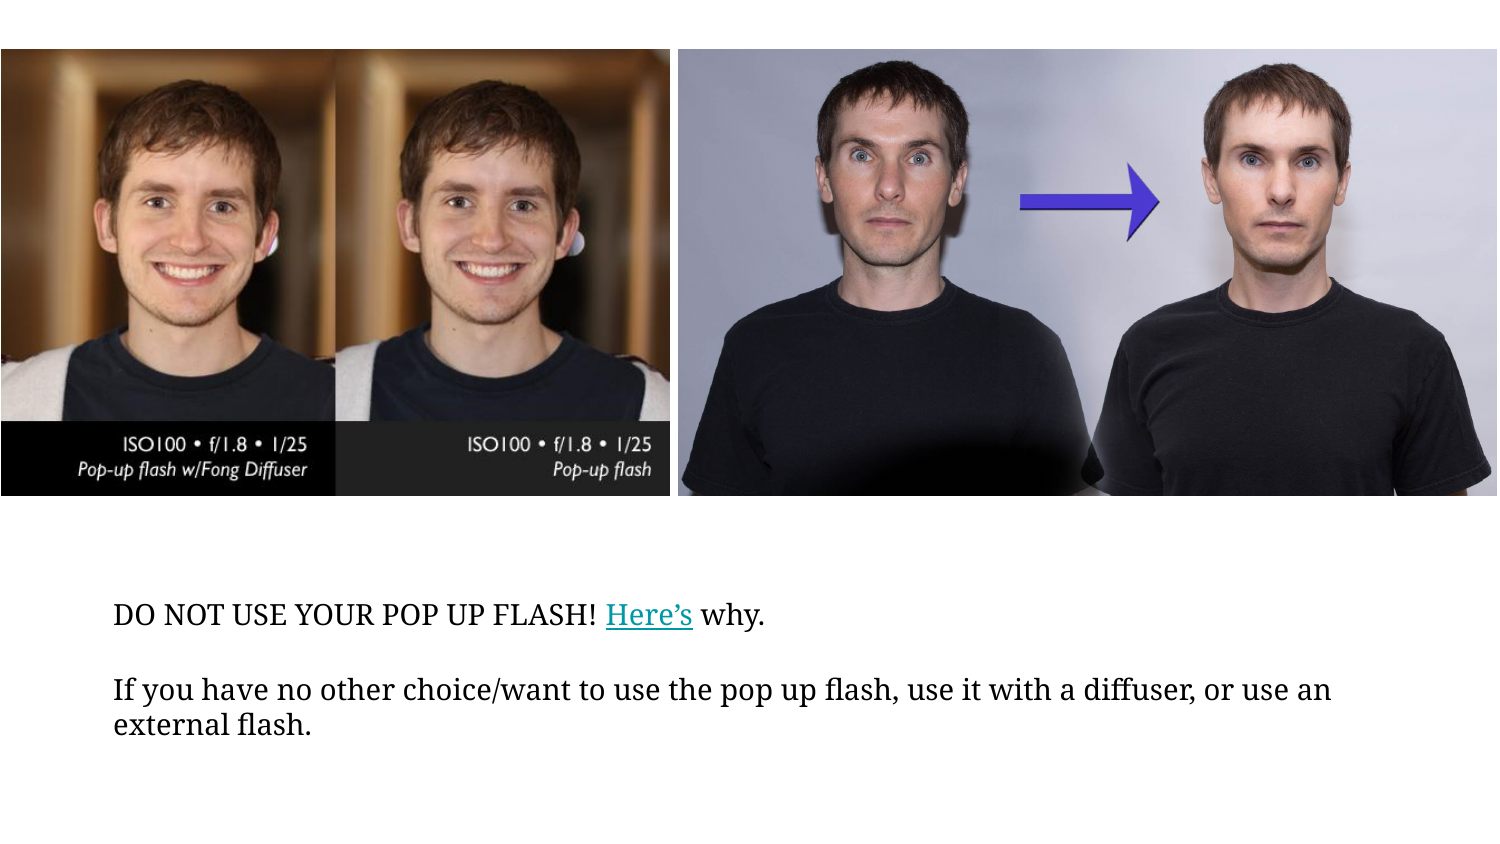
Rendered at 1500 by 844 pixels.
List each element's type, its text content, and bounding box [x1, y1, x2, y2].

picture [0, 49, 670, 496]
picture [678, 49, 1497, 496]
text_box DO NOT USE YOUR POP UP FLASH! Here’s why. If you have no other choice/want to use the pop up flash, use it with a diffuser, or use an external flash. [98, 581, 1402, 783]
